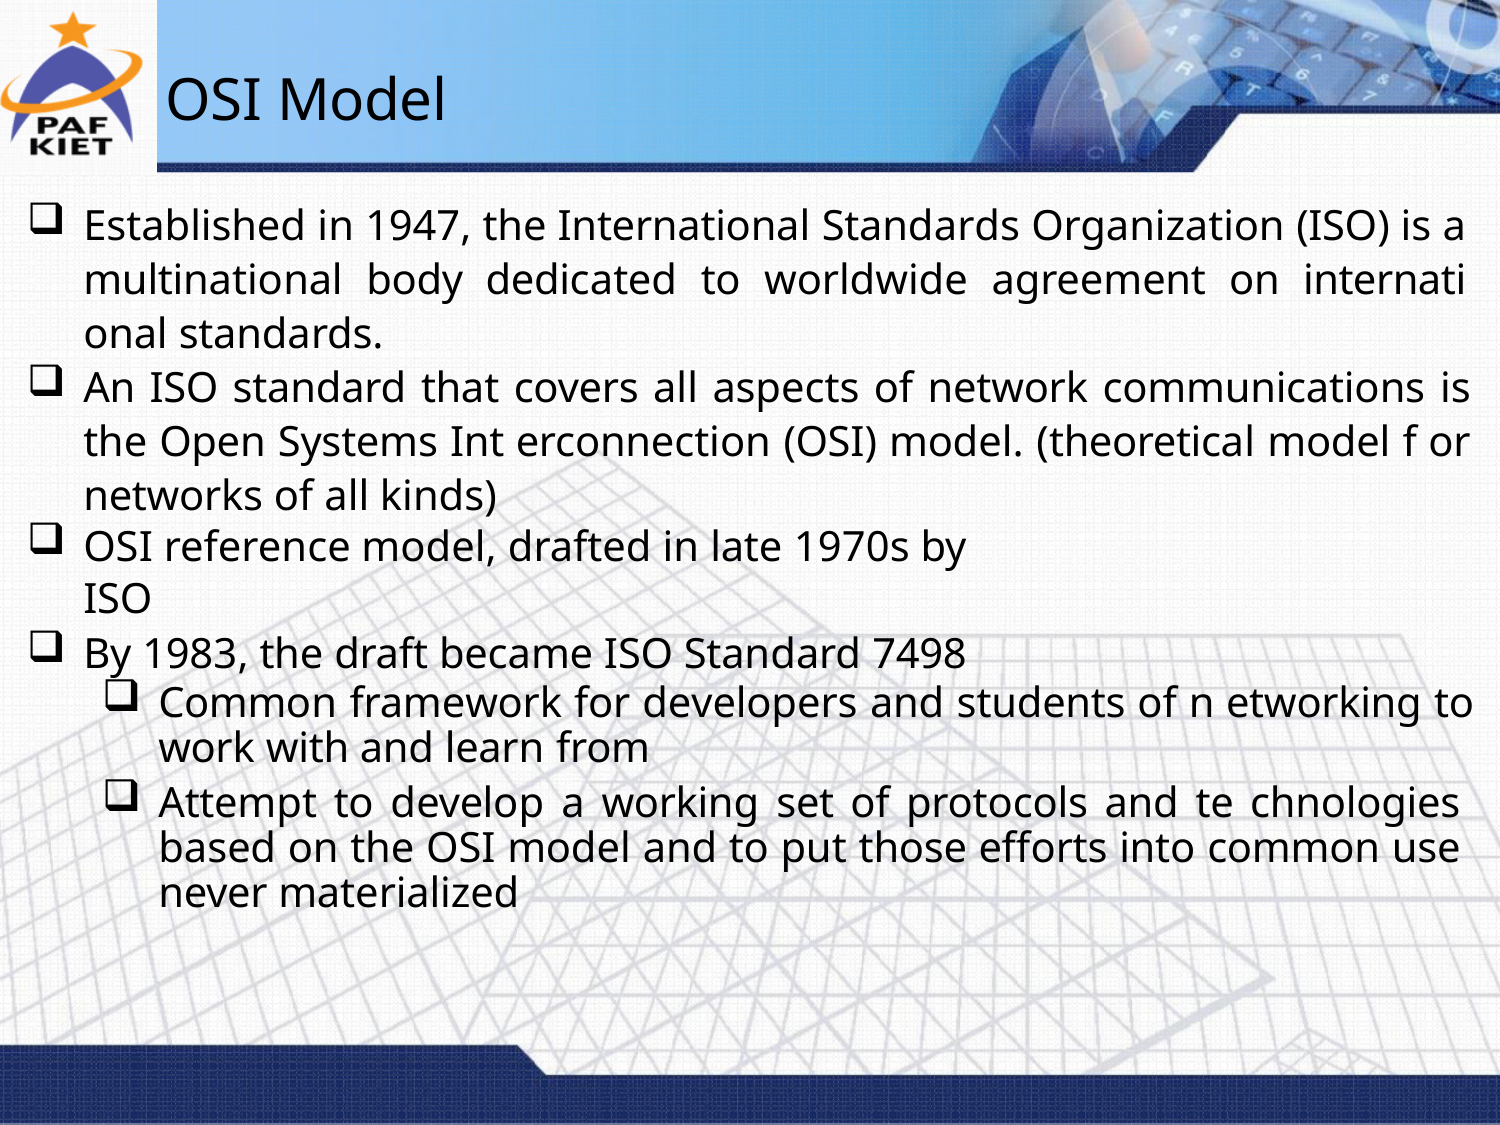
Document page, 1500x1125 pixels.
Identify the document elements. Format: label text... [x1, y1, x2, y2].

text_box Established in 1947, the International Standards Organization (ISO) is a multinational body dedicated to worldwide agreement on internati onal standards. An ISO standard that covers all aspects of network communications is the Open Systems Int erconnection (OSI) model. (theoretical model f or networks of all kinds) OSI reference model, drafted in late 1970s by ISO By 1983, the draft became ISO Standard 7498 Common framework for developers and students of n etworking to work with and learn from Attempt to develop a working set of protocols and te chnologies based on the OSI model and to put those efforts into common use never materialized [24, 195, 1475, 917]
title OSI Model [162, 62, 1338, 195]
picture [0, 0, 1500, 1125]
